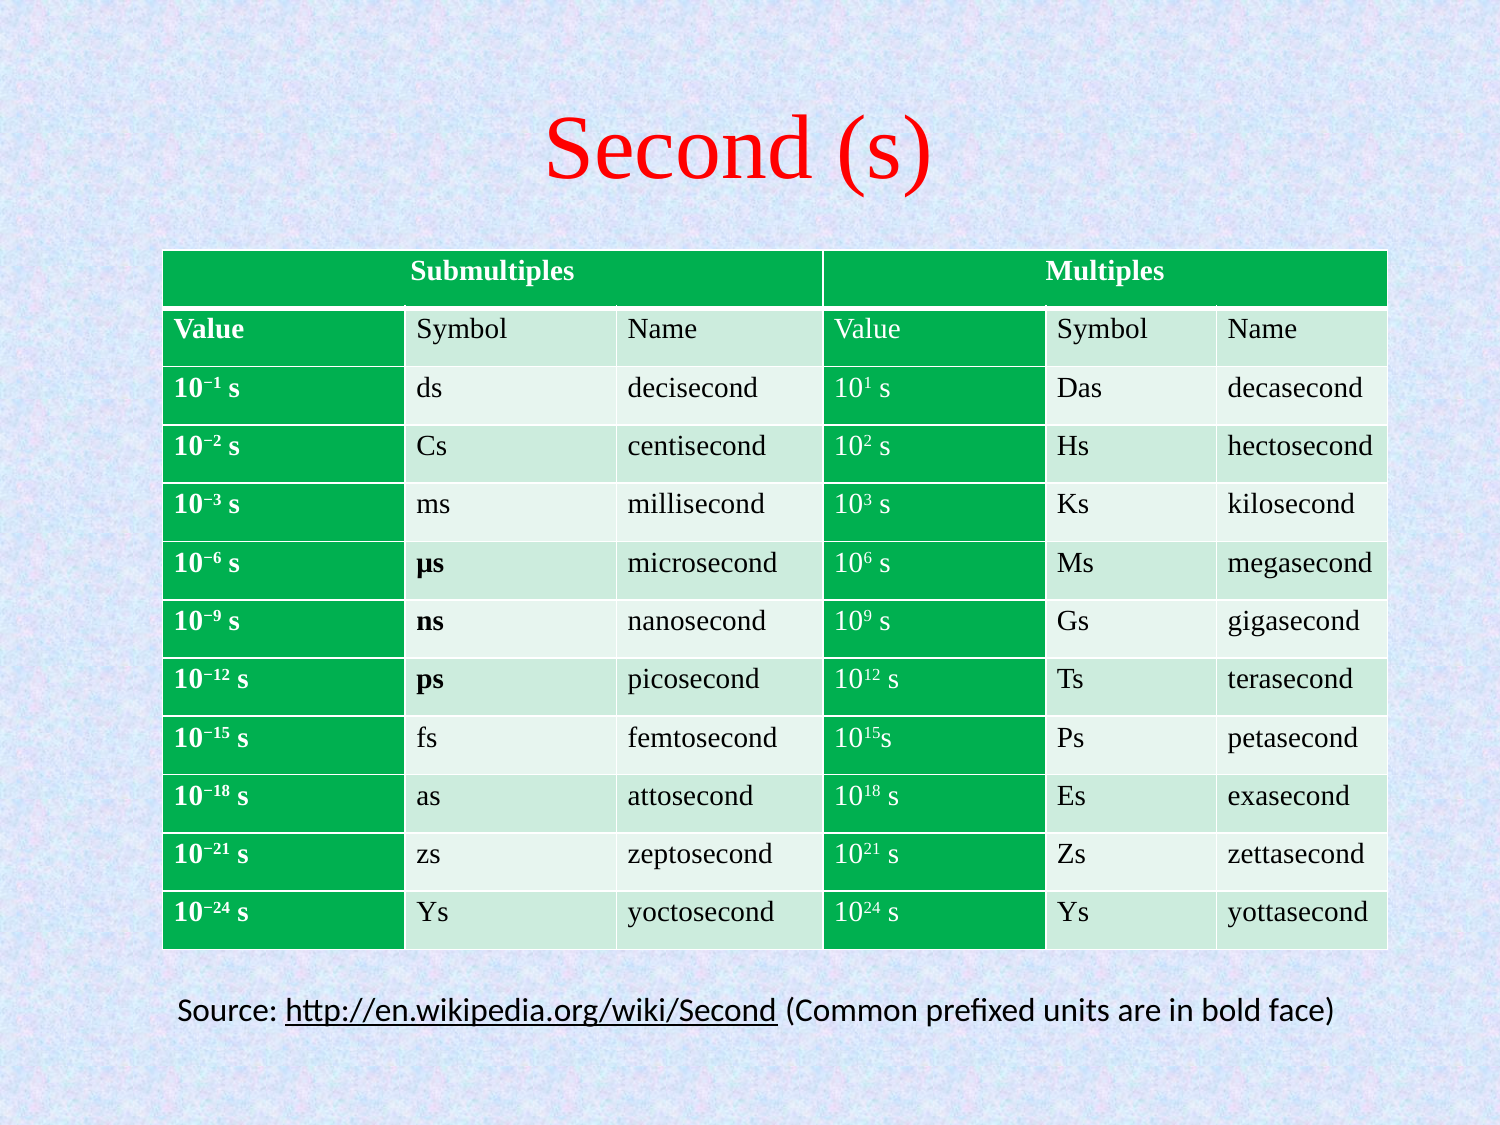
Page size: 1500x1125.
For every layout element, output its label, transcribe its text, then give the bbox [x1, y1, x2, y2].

table_cell Ys [1047, 892, 1216, 949]
table_cell exasecond [1217, 775, 1387, 832]
table_cell millisecond [617, 484, 822, 541]
title Second (s) [112, 87, 1388, 197]
table_cell 10−9 s [163, 601, 404, 657]
table_header Multiples [824, 251, 1387, 306]
table_cell Name [617, 311, 822, 366]
table_cell 10−18 s [163, 775, 404, 832]
table_cell 10−6 s [163, 542, 404, 599]
table_cell 10−21 s [163, 834, 404, 890]
table_cell Value [824, 311, 1045, 366]
table_cell megasecond [1217, 542, 1387, 599]
text_box Source: http://en.wikipedia.org/wiki/Second (Common prefixed units are in bold face) [162, 975, 1357, 1036]
table_cell Ys [406, 892, 616, 949]
table_cell Value [163, 311, 404, 366]
table_cell 101 s [824, 367, 1045, 424]
table_cell decisecond [617, 367, 822, 424]
table_cell picosecond [617, 659, 822, 715]
table_cell Name [1217, 311, 1387, 366]
table_cell 1015s [824, 717, 1045, 774]
table_cell 10−2 s [163, 426, 404, 482]
table_cell petasecond [1217, 717, 1387, 774]
table_cell gigasecond [1217, 601, 1387, 657]
table_cell ns [406, 601, 616, 657]
text_box Thinking questions: not assignment; team discussion encouraged; no need to submit; nor for credit. [0, 0, 1500, 1125]
table_cell 102 s [824, 426, 1045, 482]
table_cell terasecond [1217, 659, 1387, 715]
table_cell Ks [1047, 484, 1216, 541]
table_cell 1024 s [824, 892, 1045, 949]
table_cell 10−1 s [163, 367, 404, 424]
table_cell zs [406, 834, 616, 890]
table_cell attosecond [617, 775, 822, 832]
table_cell 103 s [824, 484, 1045, 541]
table_cell Das [1047, 367, 1216, 424]
table_cell ms [406, 484, 616, 541]
table_cell 106 s [824, 542, 1045, 599]
table_cell 1012 s [824, 659, 1045, 715]
table_header Submultiples [163, 251, 822, 306]
table_cell decasecond [1217, 367, 1387, 424]
table_cell Cs [406, 426, 616, 482]
table_cell 10−24 s [163, 892, 404, 949]
table_cell μs [406, 542, 616, 599]
table_cell 10−3 s [163, 484, 404, 541]
table_cell Symbol [1047, 311, 1216, 366]
table_cell Hs [1047, 426, 1216, 482]
table_cell Es [1047, 775, 1216, 832]
table_cell as [406, 775, 616, 832]
table_cell kilosecond [1217, 484, 1387, 541]
table_cell Ms [1047, 542, 1216, 599]
table_cell Ts [1047, 659, 1216, 715]
table_cell yoctosecond [617, 892, 822, 949]
table_cell ps [406, 659, 616, 715]
table_cell yottasecond [1217, 892, 1387, 949]
table_cell hectosecond [1217, 426, 1387, 482]
table_cell Ps [1047, 717, 1216, 774]
table_cell femtosecond [617, 717, 822, 774]
table_cell nanosecond [617, 601, 822, 657]
table_cell 10−12 s [163, 659, 404, 715]
table_cell Gs [1047, 601, 1216, 657]
table_cell Zs [1047, 834, 1216, 890]
table_cell zeptosecond [617, 834, 822, 890]
table_cell 109 s [824, 601, 1045, 657]
table_cell 1018 s [824, 775, 1045, 832]
table_cell ds [406, 367, 616, 424]
table_cell 10−15 s [163, 717, 404, 774]
table_cell centisecond [617, 426, 822, 482]
table_cell zettasecond [1217, 834, 1387, 890]
table_cell microsecond [617, 542, 822, 599]
table_cell fs [406, 717, 616, 774]
table_cell Symbol [406, 311, 616, 366]
table_cell 1021 s [824, 834, 1045, 890]
